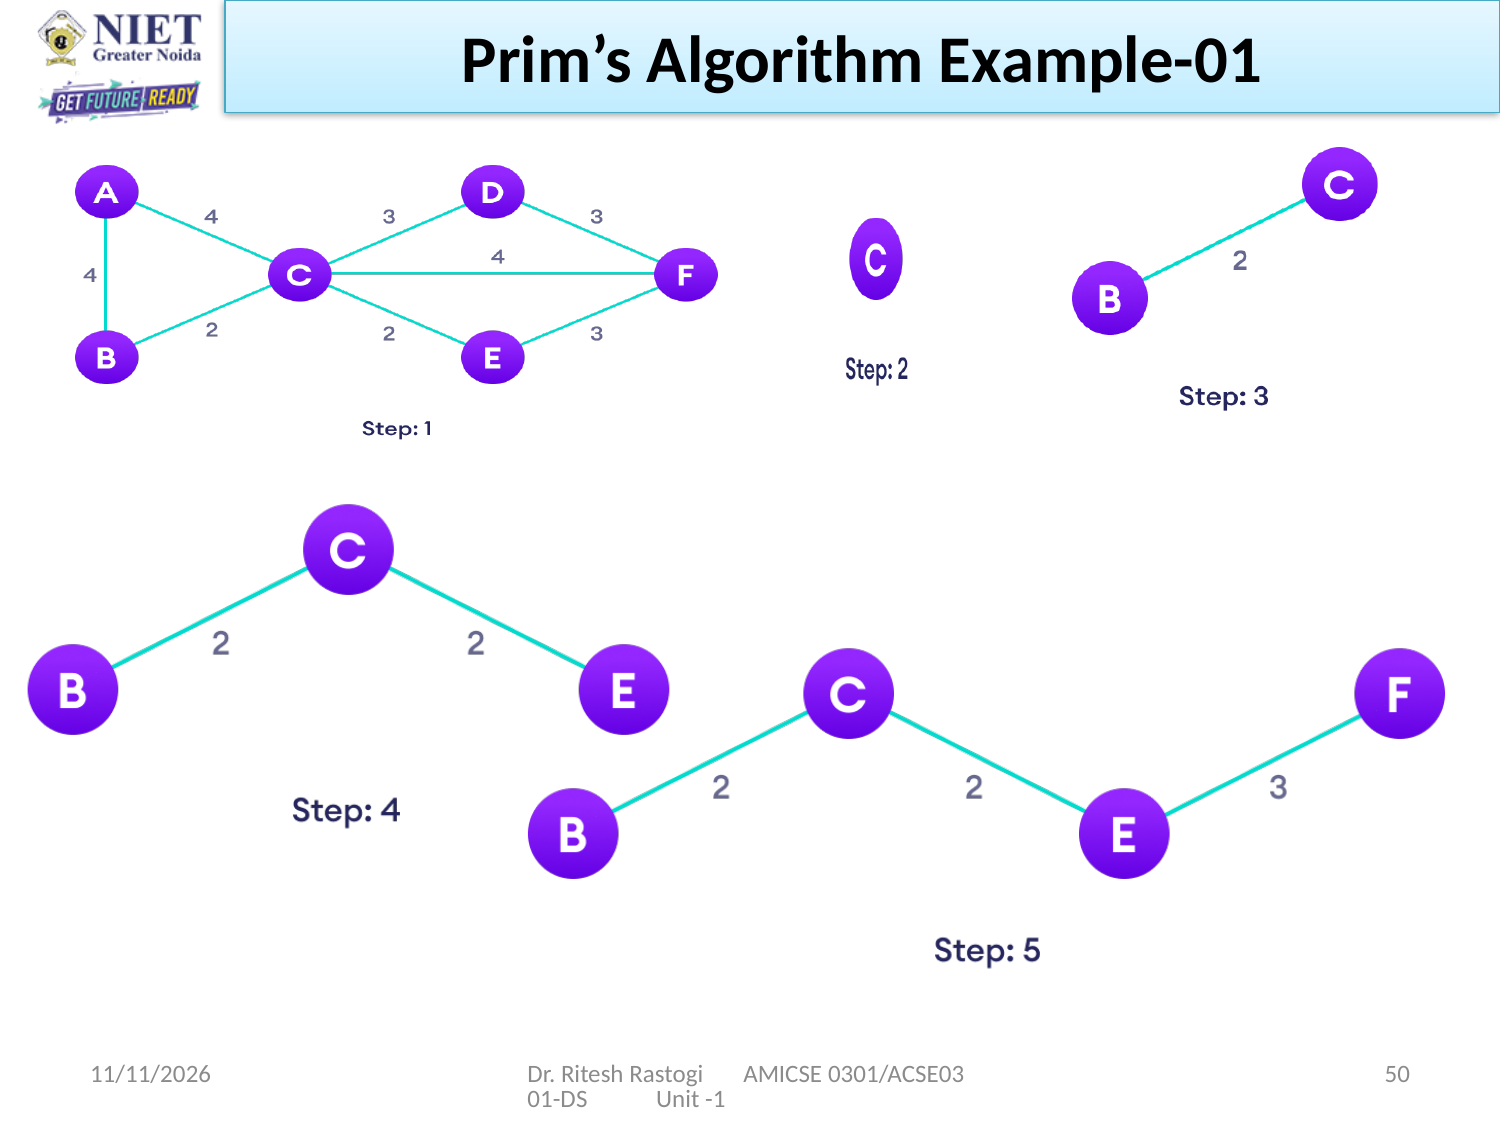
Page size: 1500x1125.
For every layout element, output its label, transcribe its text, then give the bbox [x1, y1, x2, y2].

slide_number 15-Jan-23 [75, 1042, 425, 1103]
text_box Prim’s Algorithm Example-01 [238, 0, 1500, 113]
footer Dr. Ritesh Rastogi AMICSE 0301/ACSE0301-DS Unit -1 [512, 1042, 988, 1103]
picture [0, 0, 238, 135]
slide_number 50 [1074, 1042, 1425, 1103]
picture [17, 503, 1459, 1000]
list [796, 215, 954, 386]
picture [1056, 137, 1383, 416]
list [64, 160, 728, 441]
